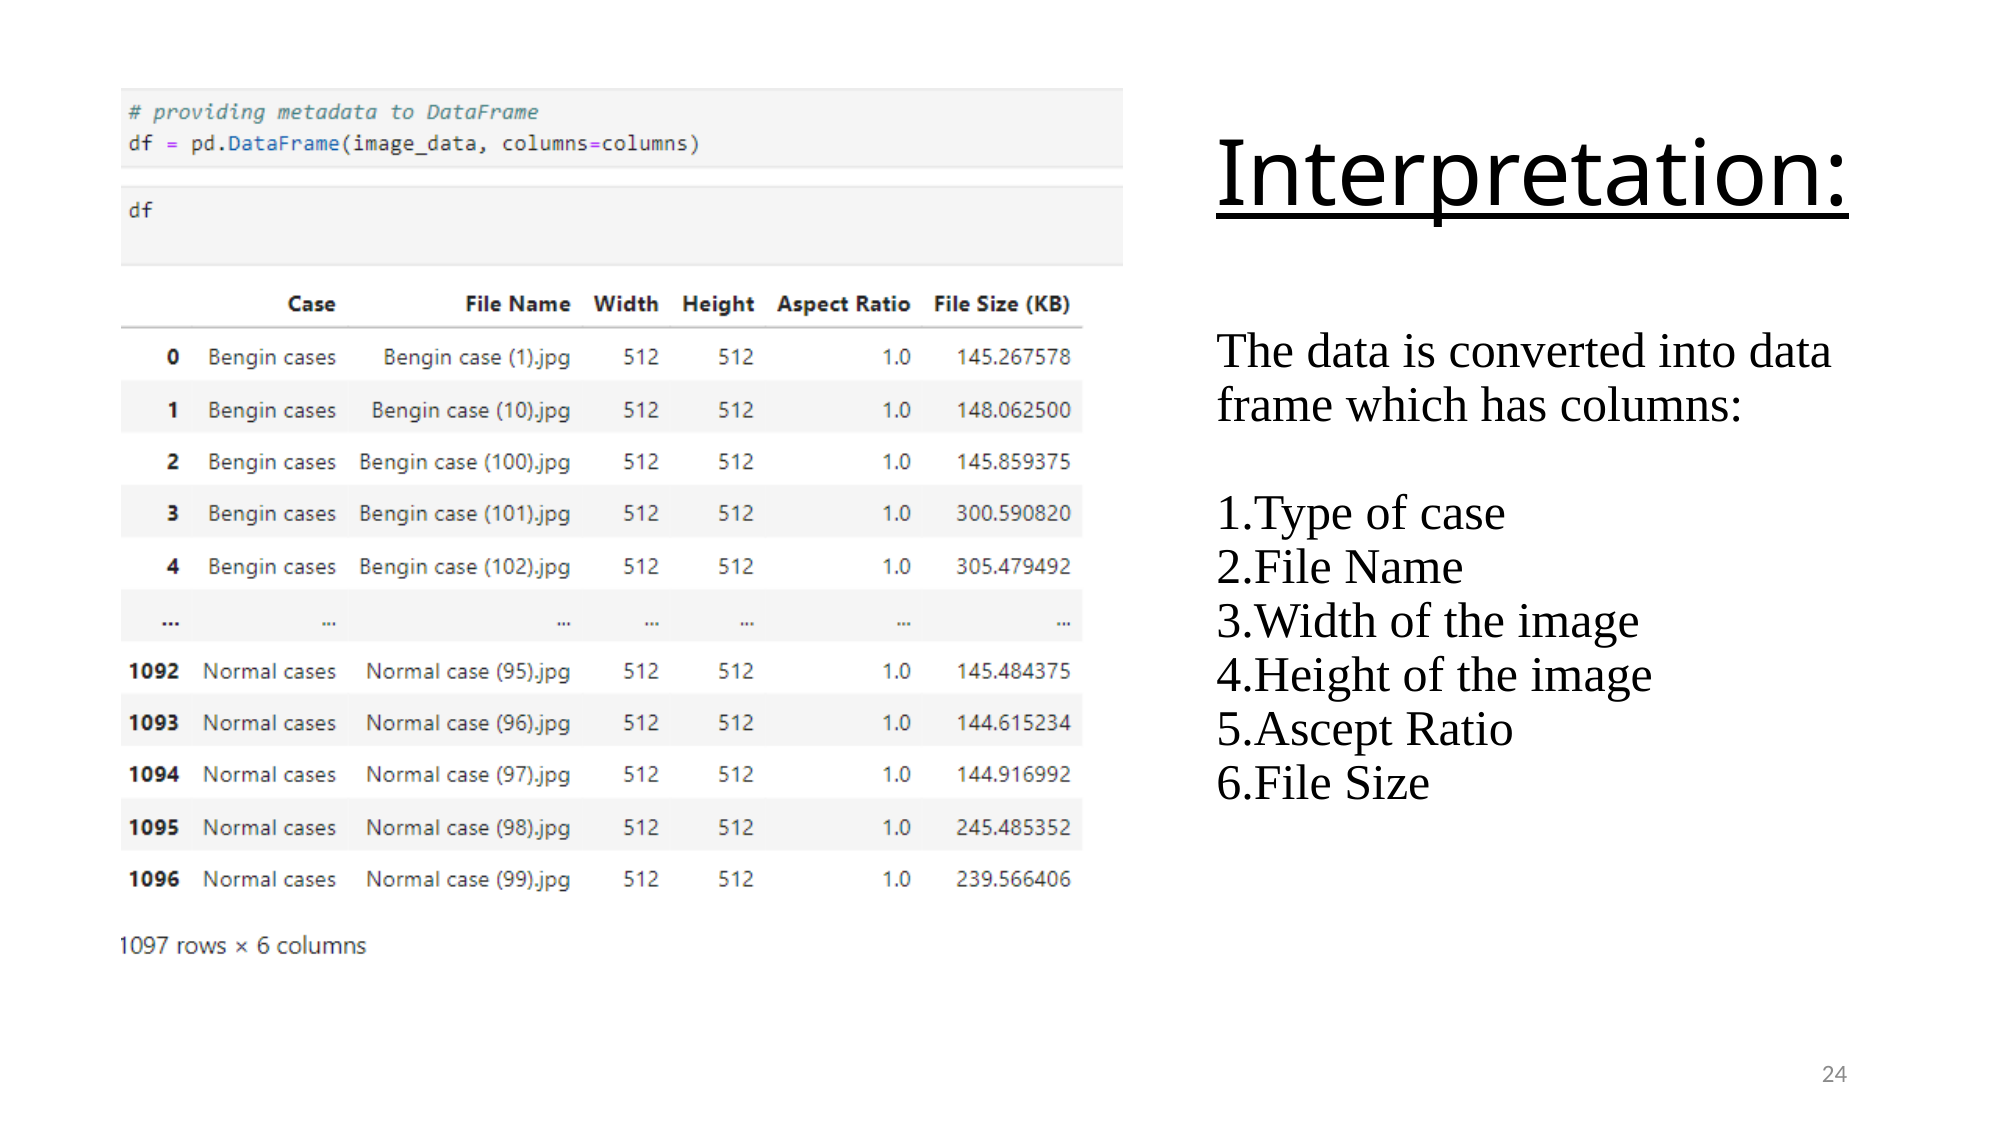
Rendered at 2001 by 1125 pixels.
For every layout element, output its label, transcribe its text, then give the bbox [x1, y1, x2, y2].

title Interpretation: The data is converted into data frame which has columns: 1.Type of case 2.File Name 3.Width of the image 4.Height of the image 5.Ascept Ratio 6.File Size [1201, 118, 1910, 879]
picture [120, 88, 1123, 990]
slide_number 24 [1412, 1042, 1863, 1103]
